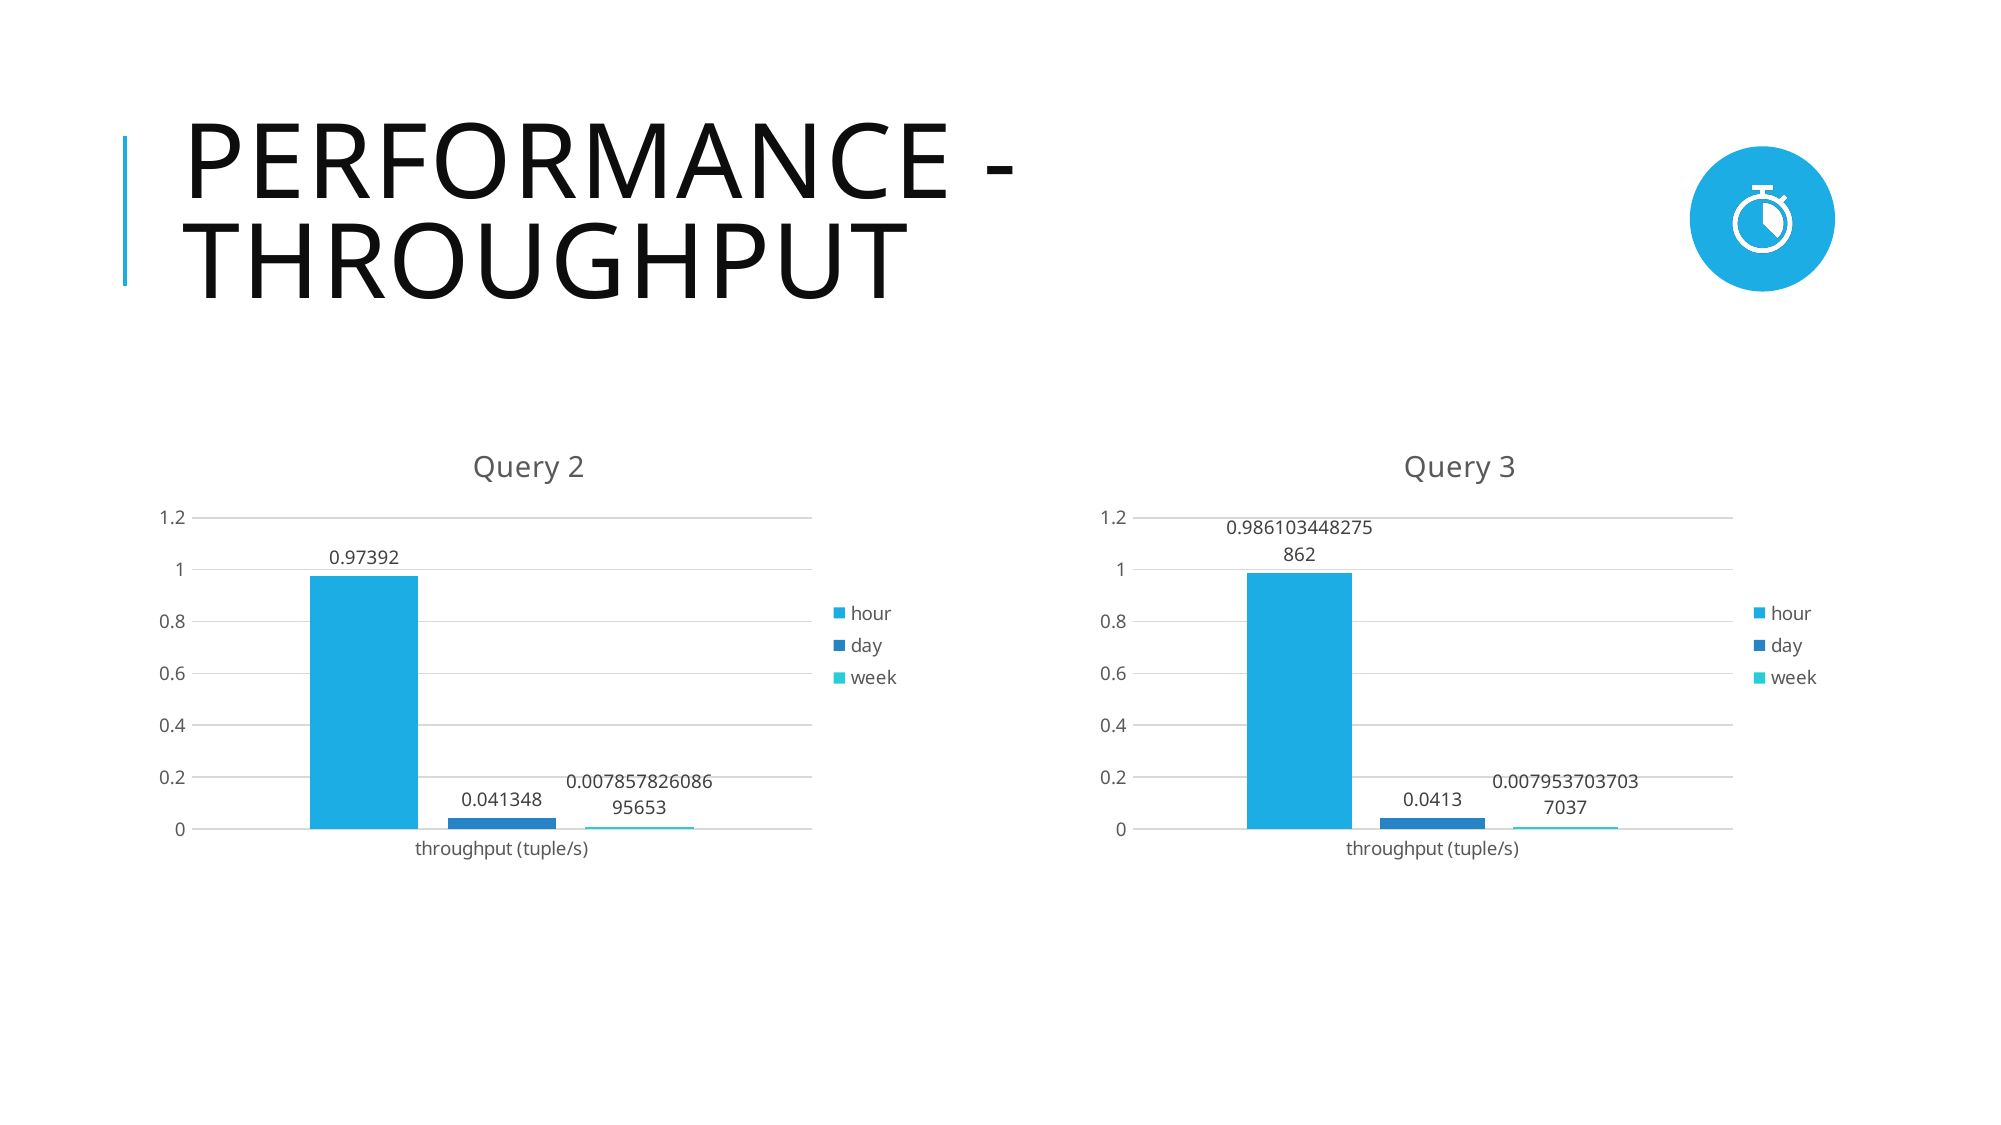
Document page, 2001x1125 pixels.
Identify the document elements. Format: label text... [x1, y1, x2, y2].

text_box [1689, 146, 1836, 292]
title Performance - throughput [168, 96, 1763, 342]
chart [143, 420, 916, 871]
chart [1084, 420, 1836, 871]
